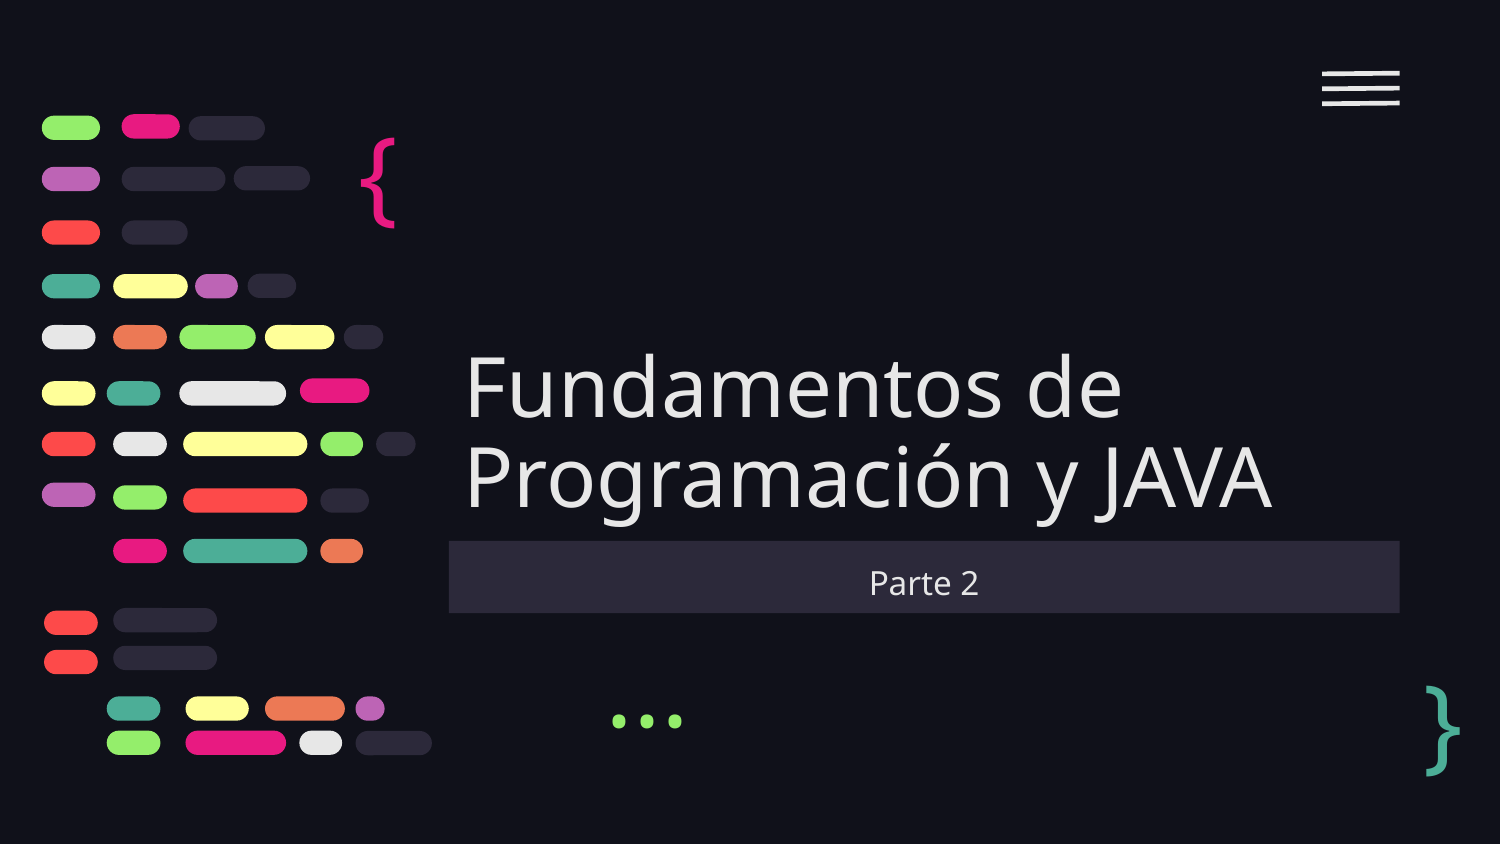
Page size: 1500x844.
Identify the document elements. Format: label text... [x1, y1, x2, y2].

subtitle Parte 2 [448, 540, 1400, 614]
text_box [1321, 72, 1400, 104]
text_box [41, 113, 433, 756]
title Fundamentos de Programación y JAVA [448, 206, 1400, 540]
text_box ... [467, 673, 705, 764]
text_box } [1408, 656, 1494, 781]
text_box { [343, 93, 460, 237]
